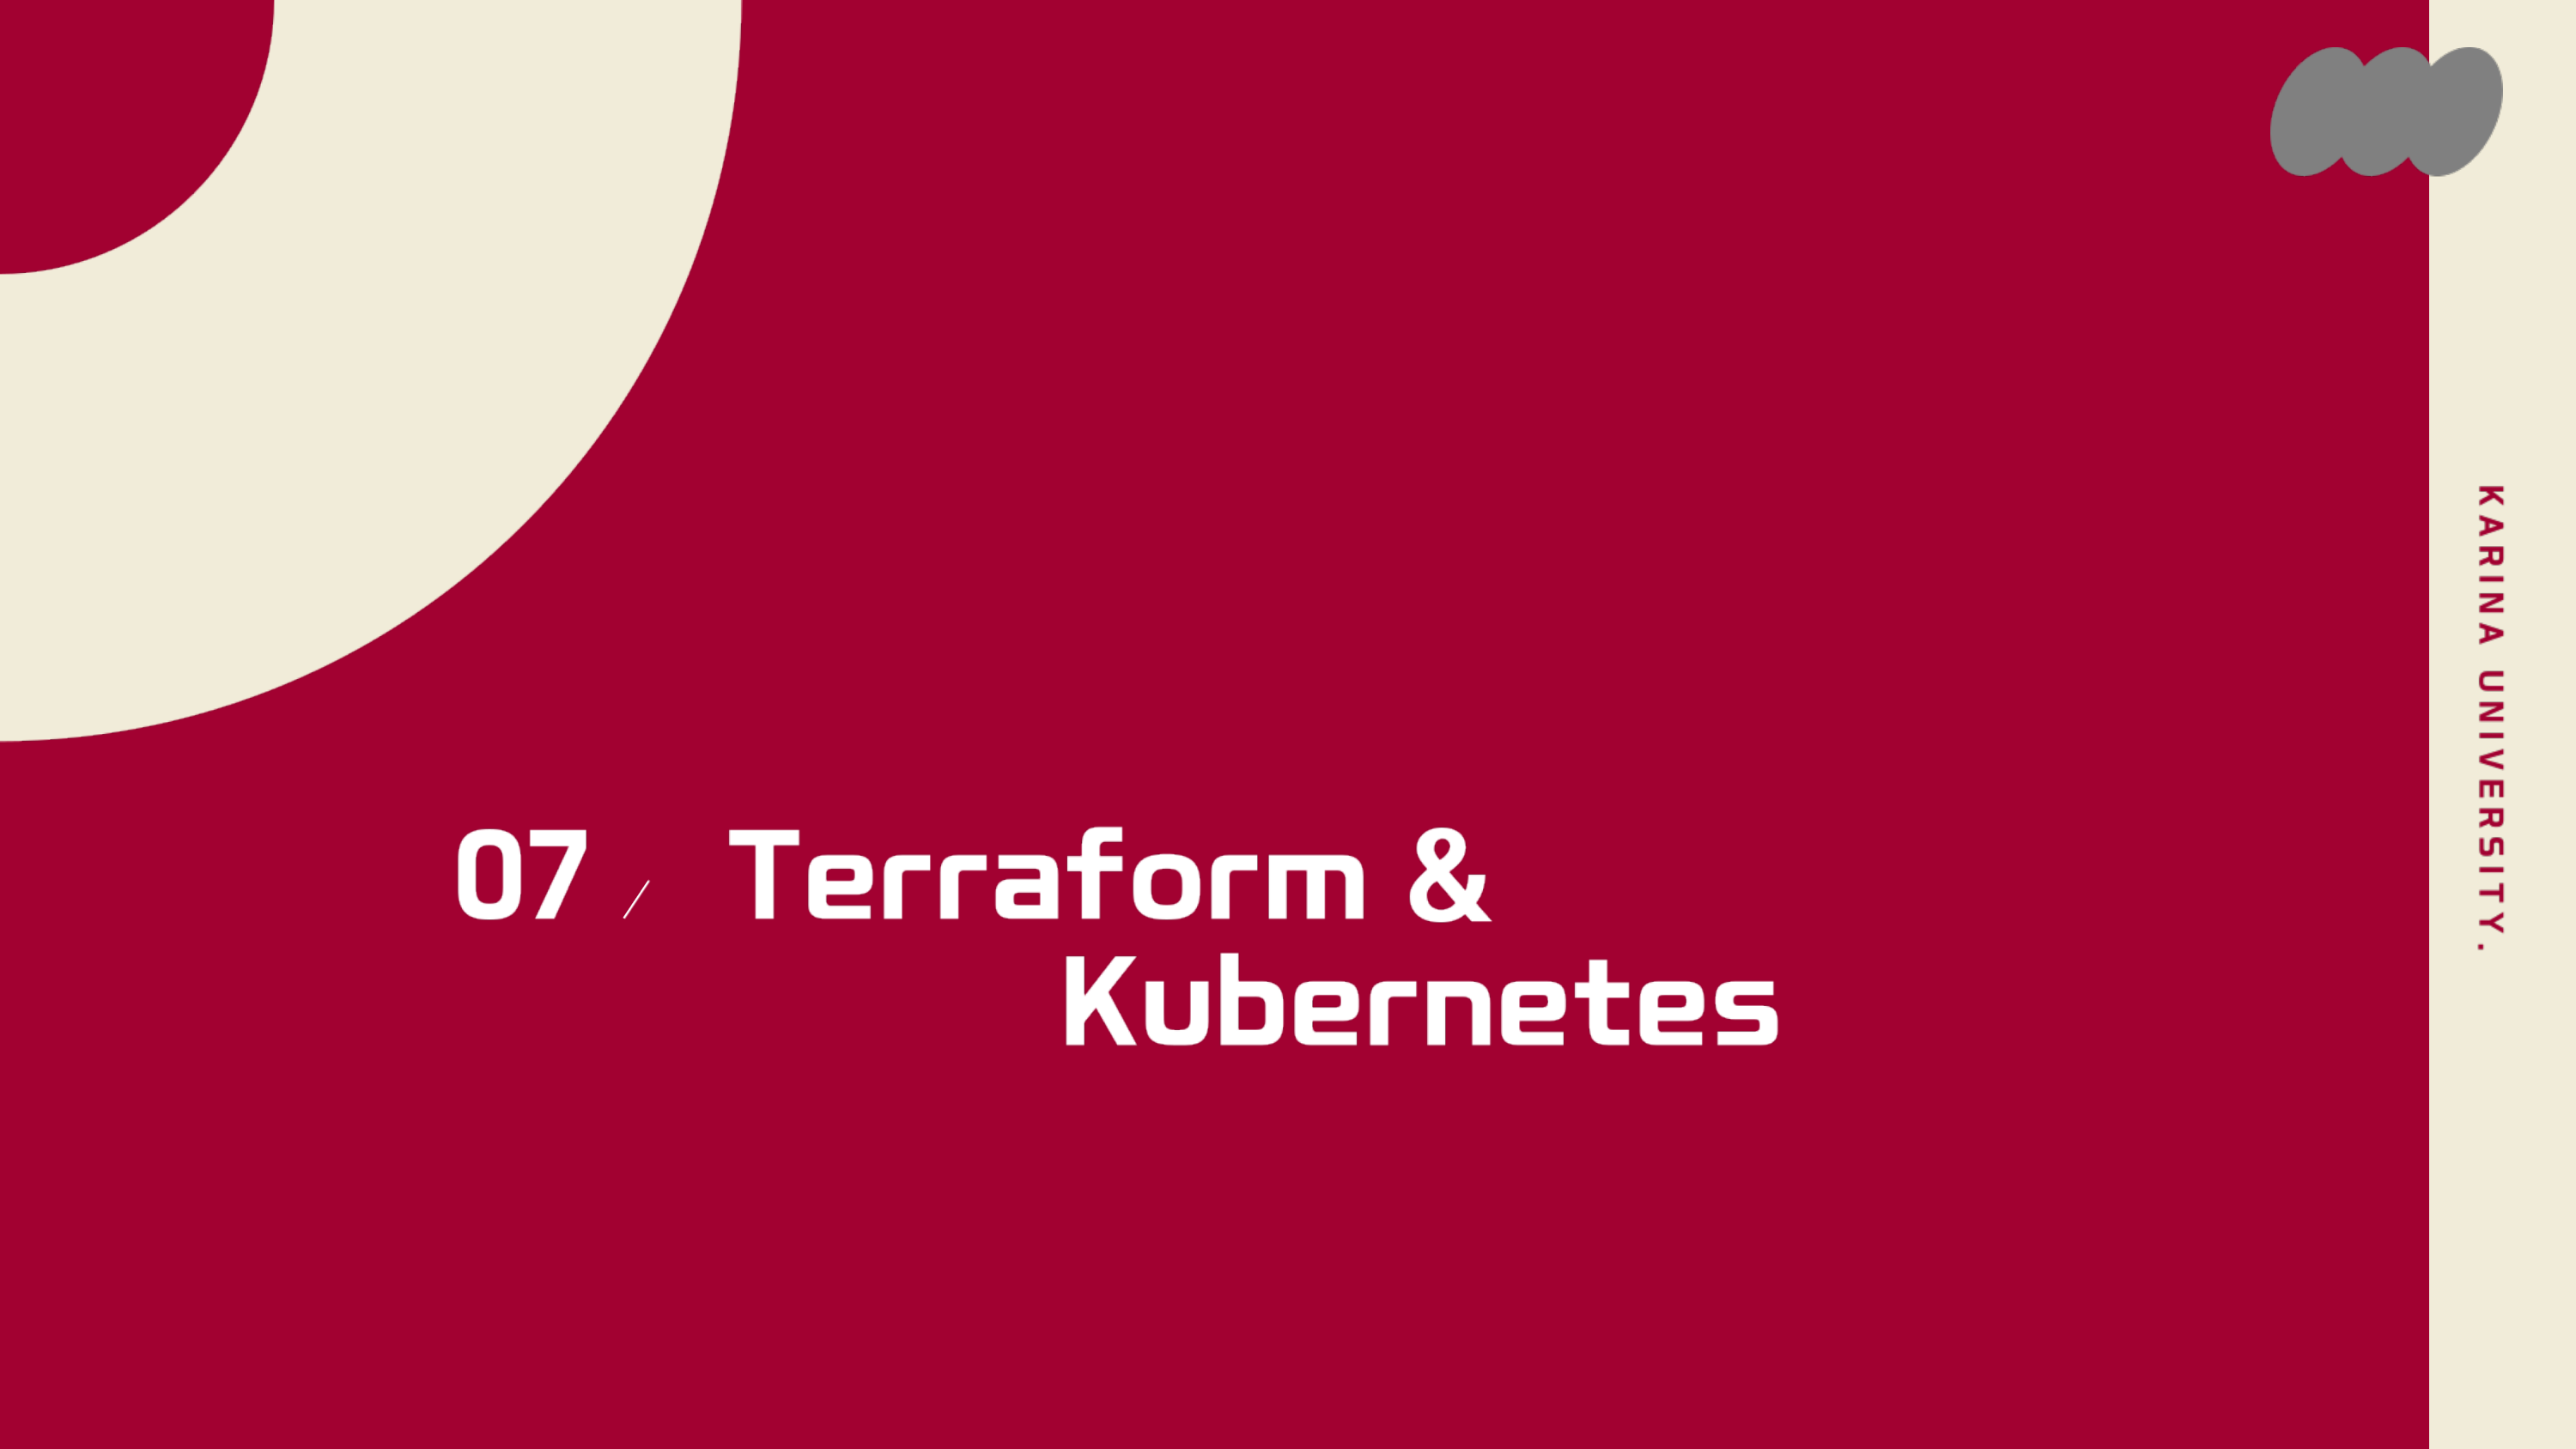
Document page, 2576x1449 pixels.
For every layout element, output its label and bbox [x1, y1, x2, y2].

text_box [2429, 770, 2576, 1449]
text_box [2270, 47, 2503, 179]
text_box [614, 897, 659, 901]
picture [422, 770, 2094, 1172]
text_box [0, 0, 743, 743]
text_box [2429, 0, 2576, 682]
picture [2223, 683, 2576, 763]
